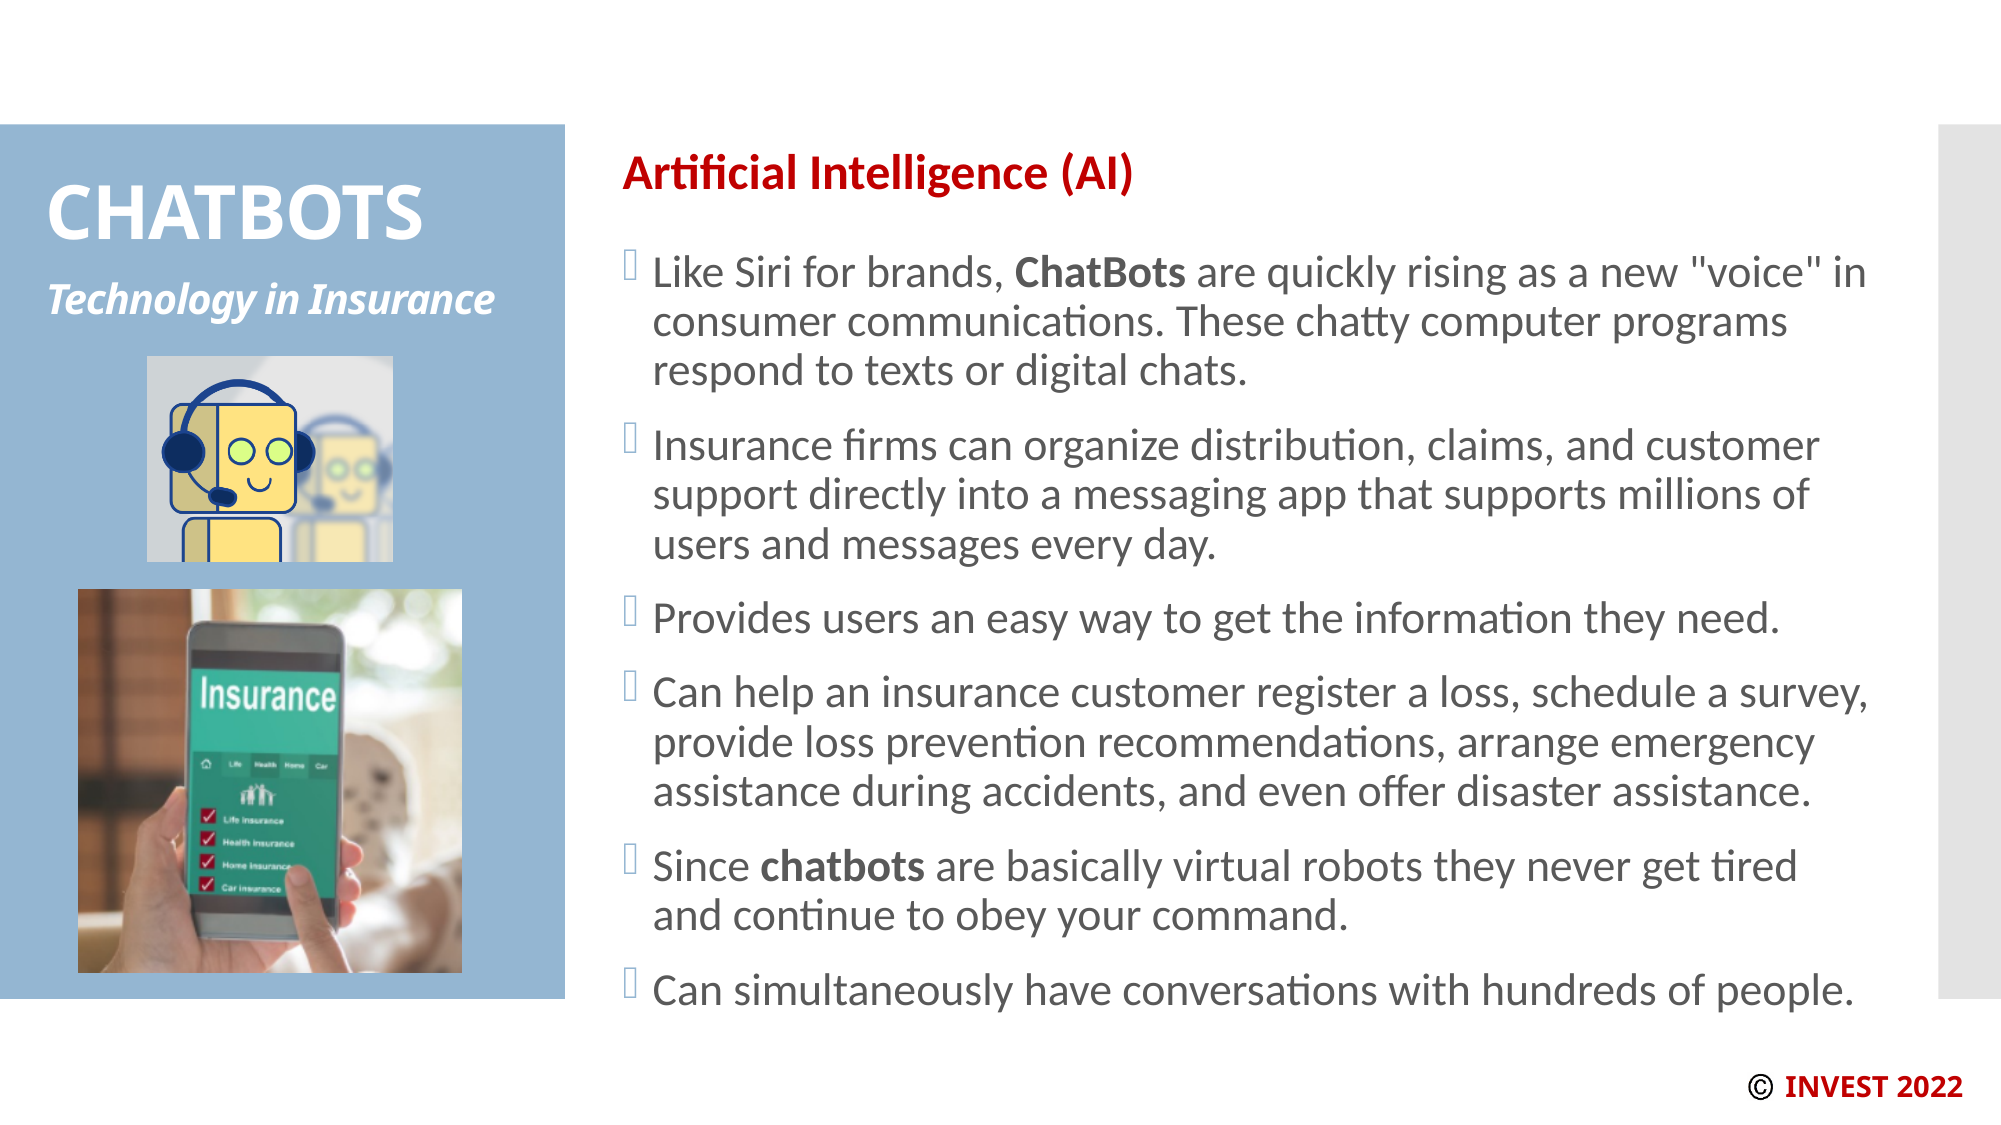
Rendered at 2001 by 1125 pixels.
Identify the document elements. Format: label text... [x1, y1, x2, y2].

list Artificial Intelligence (AI) Like Siri for brands, ChatBots are quickly rising as a new "voice" in consumer communications. These chatty computer programs respond to texts or digital chats. Insurance firms can organize distribution, claims, and customer support directly into a messaging app that supports millions of users and messages every day. Provides users an easy way to get the information they need. Can help an insurance customer register a loss, schedule a survey, provide loss prevention recommendations, arrange emergency assistance during accidents, and even offer disaster assistance. Since chatbots are basically virtual robots they never get tired and continue to obey your command. Can simultaneously have conversations with hundreds of people. [607, 138, 1895, 1041]
picture [78, 589, 462, 973]
picture [1747, 1072, 1774, 1101]
title CHATBOTS Technology in Insurance [30, 167, 560, 940]
picture [147, 356, 393, 562]
